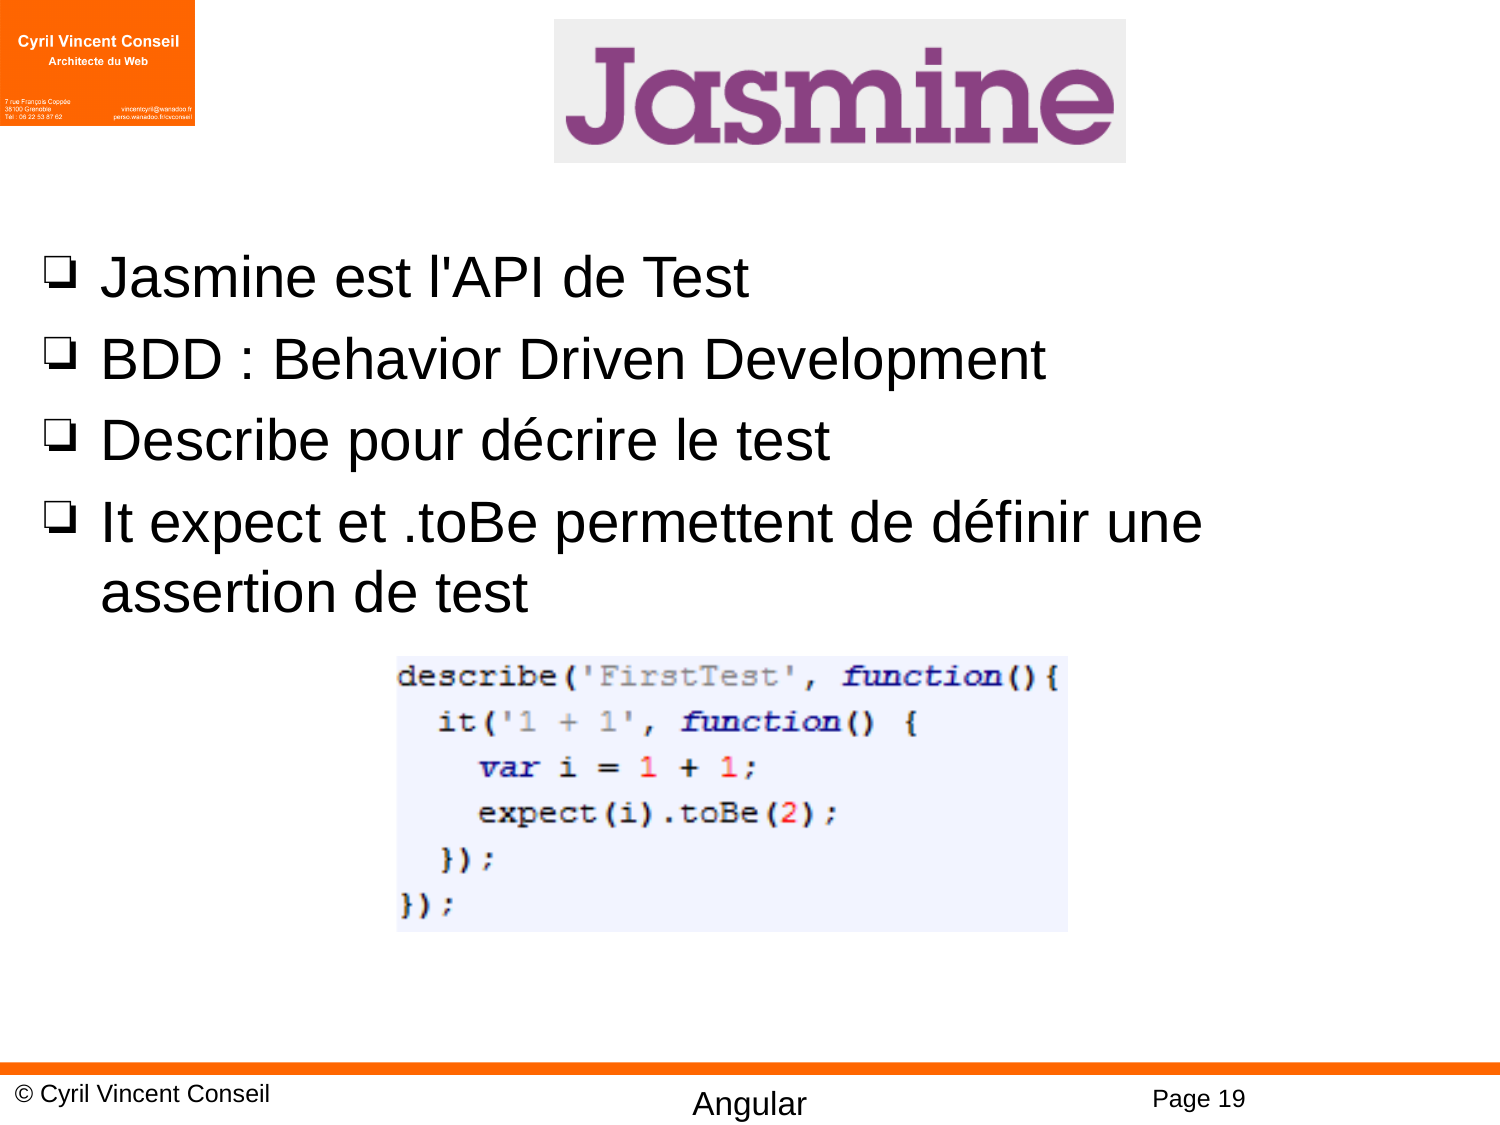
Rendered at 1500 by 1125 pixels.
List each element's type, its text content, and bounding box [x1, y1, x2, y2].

list Jasmine est l'API de Test BDD : Behavior Driven Development Describe pour décrire le test It expect et .toBe permettent de définir une assertion de test [29, 231, 1468, 1059]
picture [395, 656, 1068, 932]
picture [554, 18, 1127, 163]
picture [0, 0, 195, 126]
